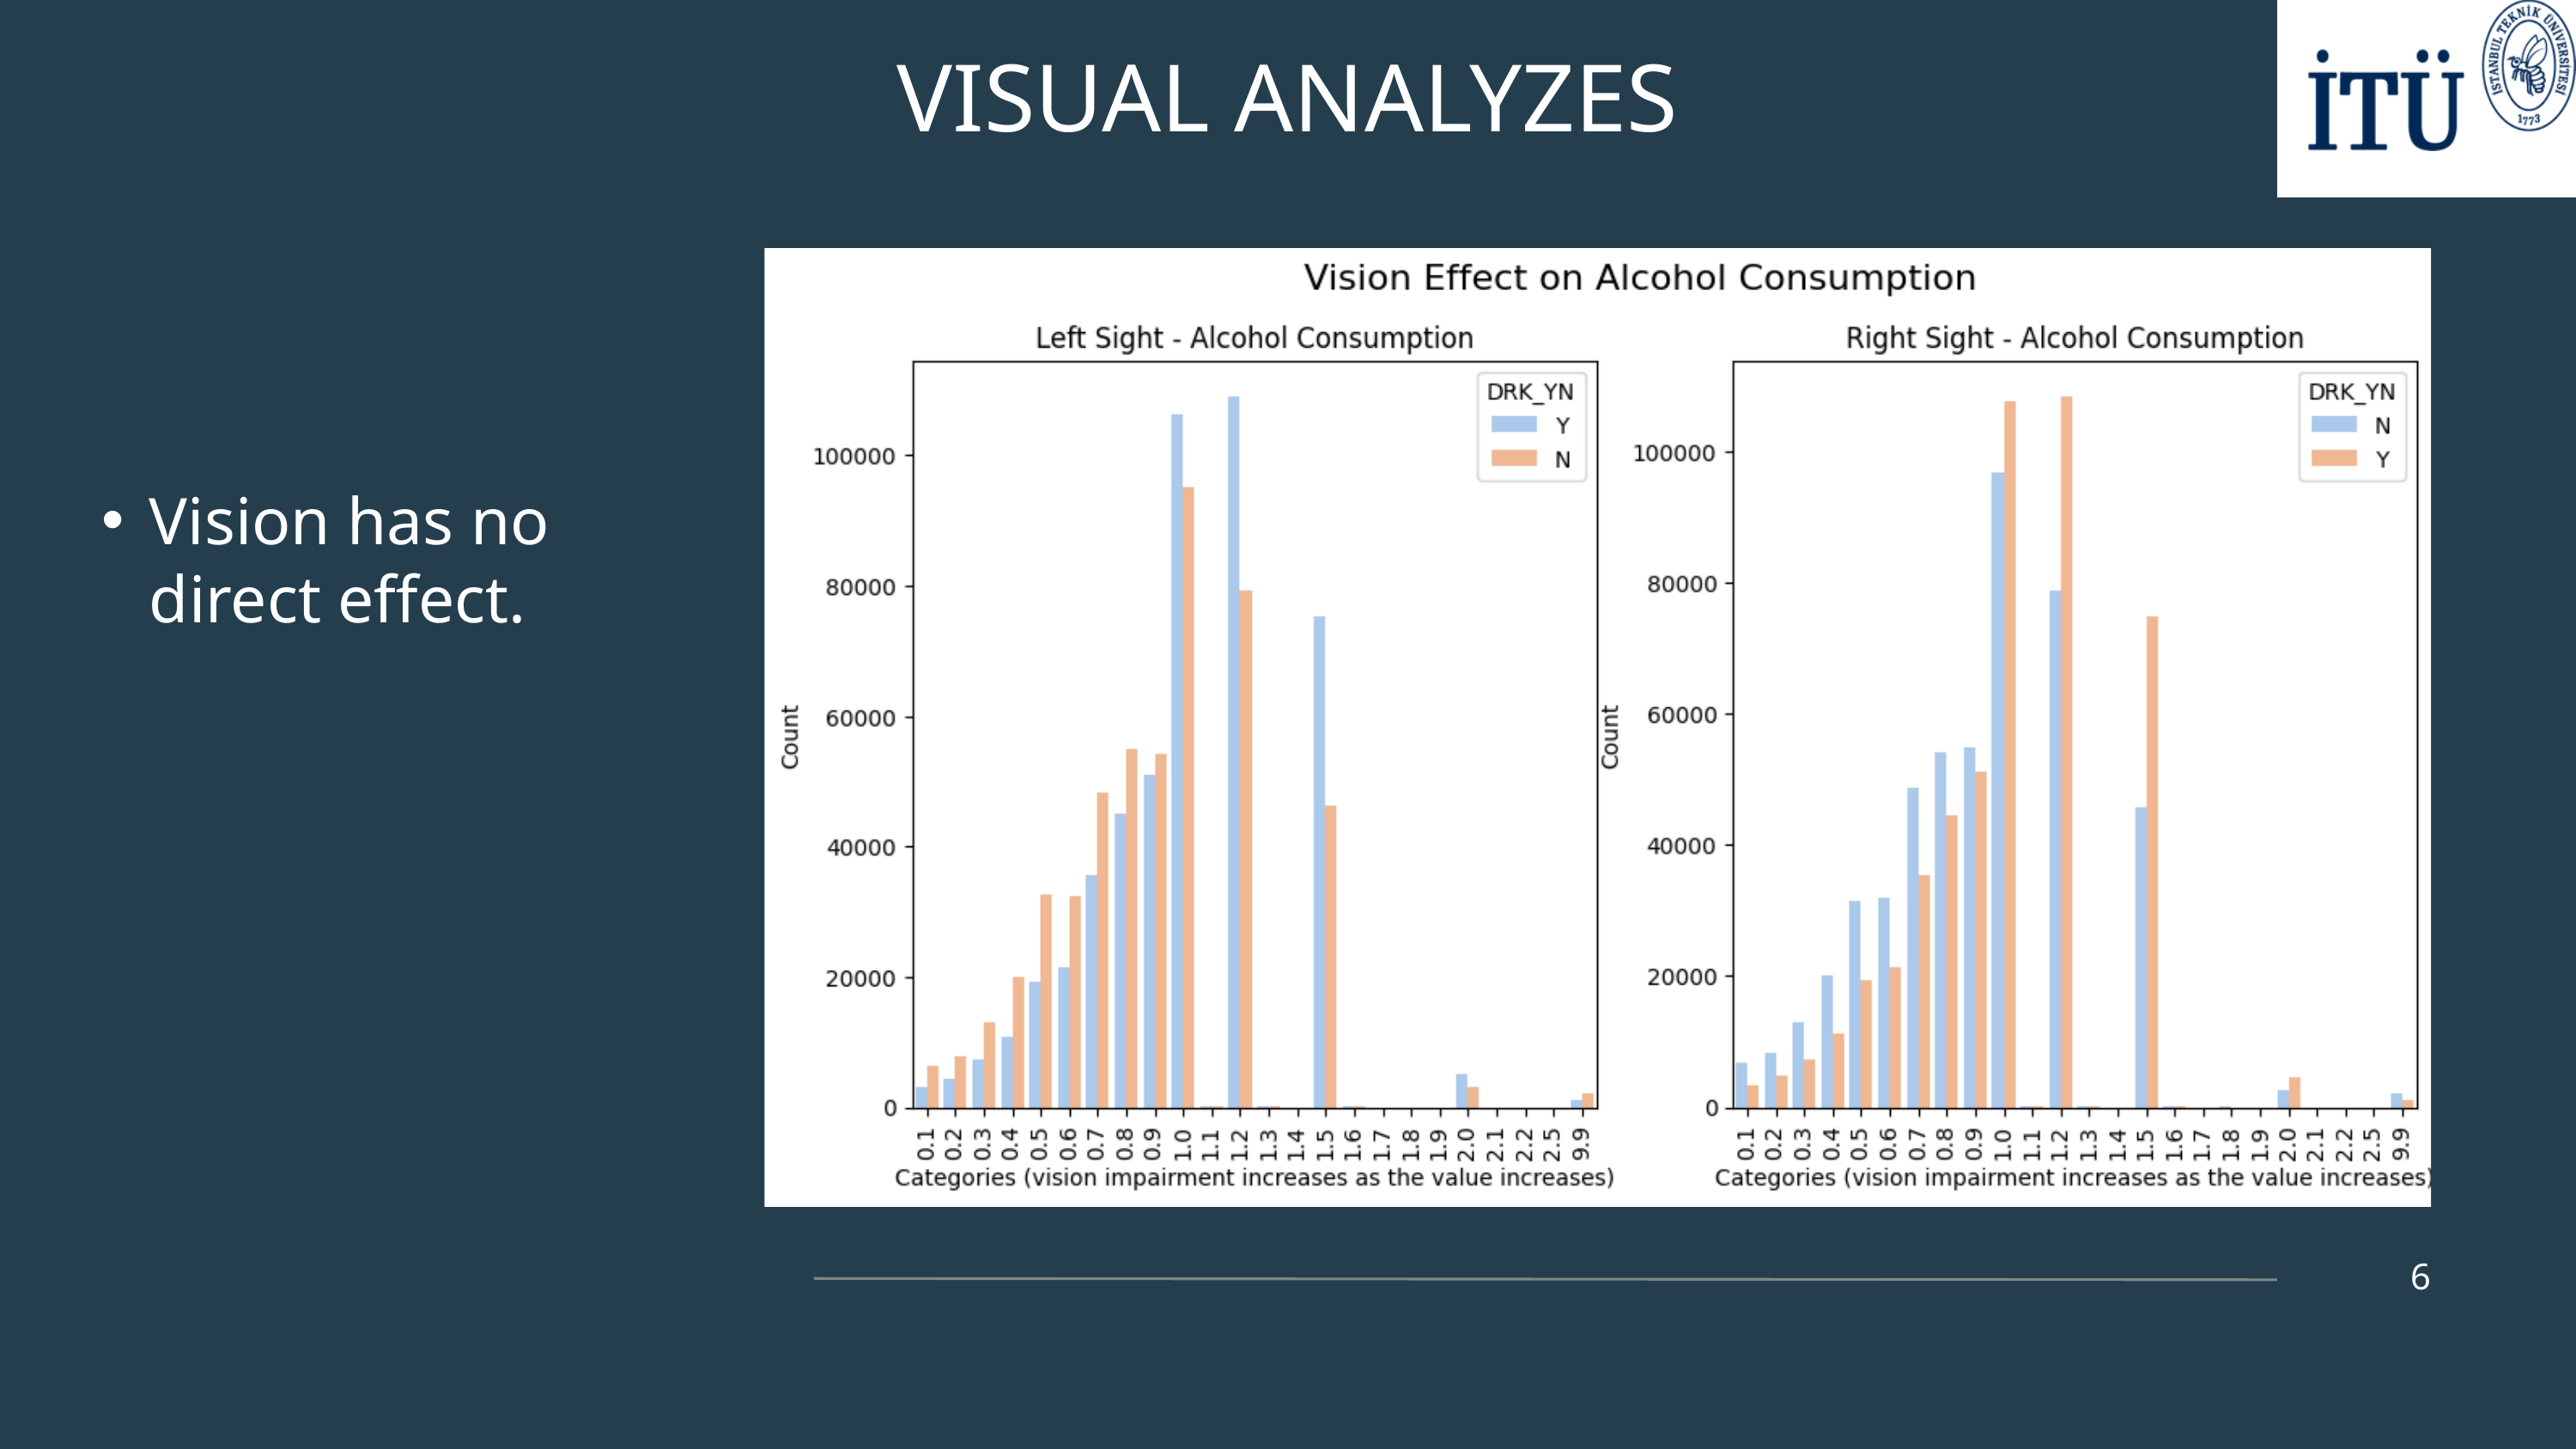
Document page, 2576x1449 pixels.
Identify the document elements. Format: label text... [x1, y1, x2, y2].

text_box 6 [2256, 1246, 2432, 1297]
text_box [764, 248, 2432, 1207]
text_box Vision has no direct effect. [54, 479, 720, 636]
text_box VISUAL ANALYZES [748, 20, 1827, 150]
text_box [2276, 0, 2576, 198]
